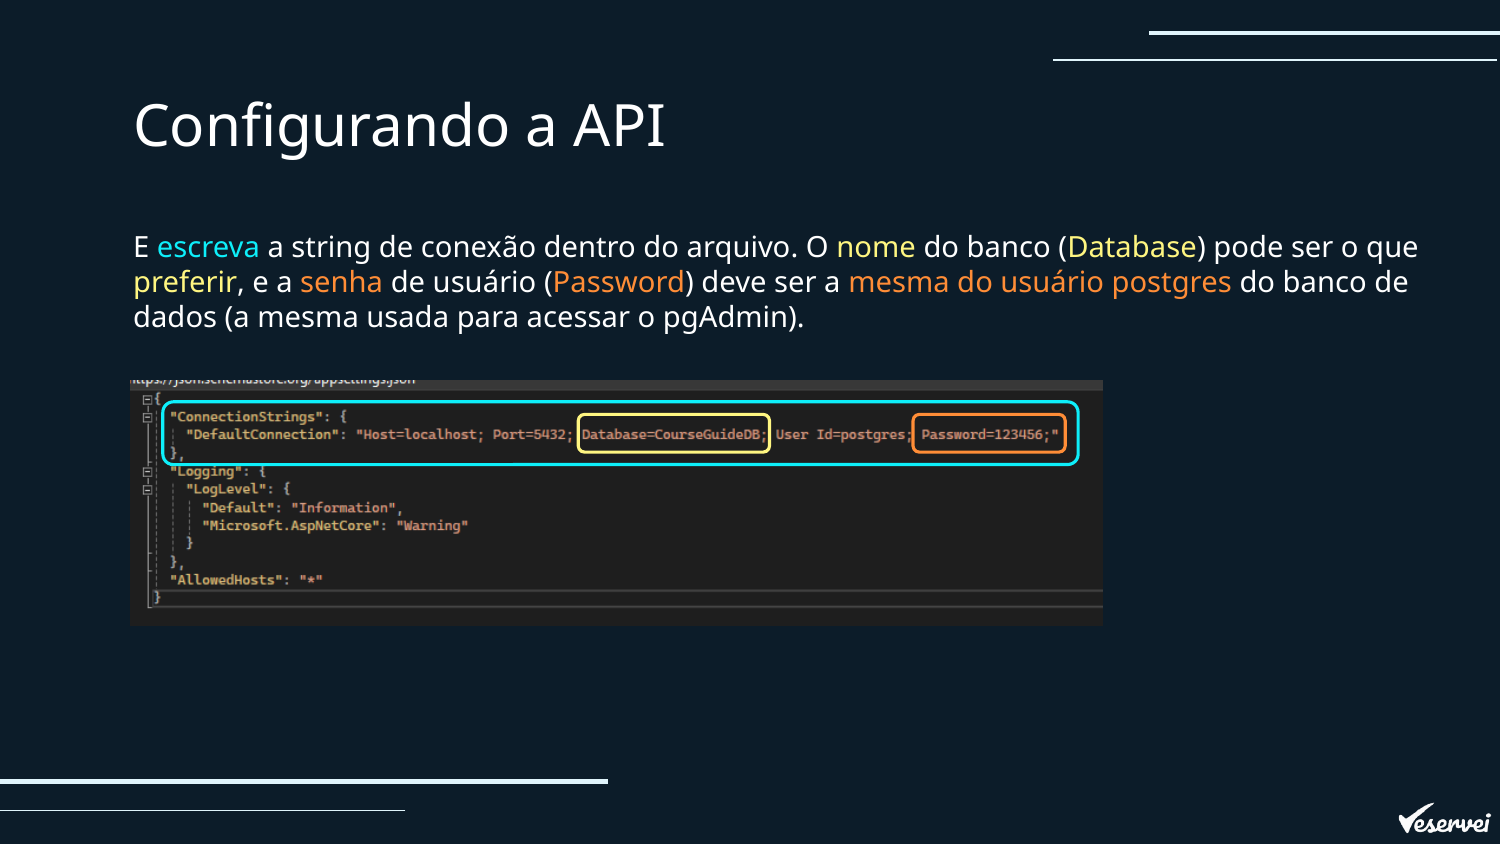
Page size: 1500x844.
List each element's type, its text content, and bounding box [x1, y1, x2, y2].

picture [130, 380, 1103, 626]
title Configurando a API [118, 72, 1382, 165]
text_box E escreva a string de conexão dentro do arquivo. O nome do banco (Database) pode ser o que preferir, e a senha de usuário (Password) deve ser a mesma do usuário postgres do banco de dados (a mesma usada para acessar o pgAdmin). [118, 213, 1442, 631]
picture [1396, 797, 1500, 844]
